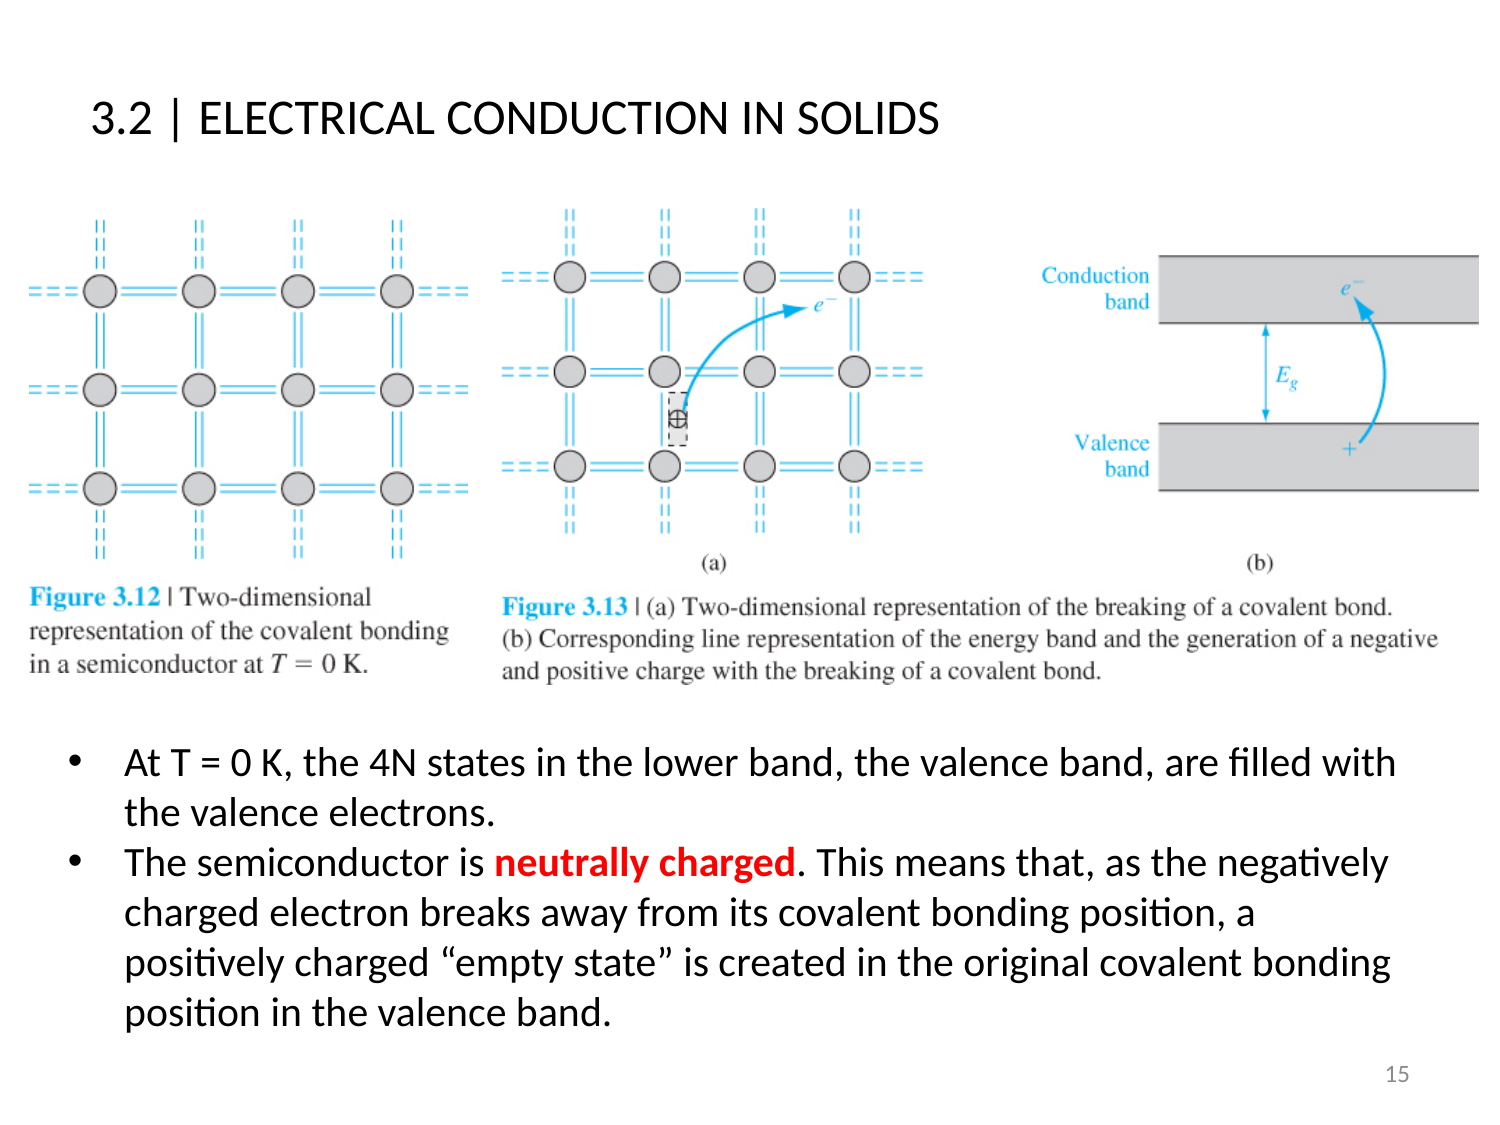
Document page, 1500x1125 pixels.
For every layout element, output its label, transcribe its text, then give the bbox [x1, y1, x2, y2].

picture [29, 219, 468, 673]
title 3.2 | ELECTRICAL CONDUCTION IN SOLIDS [75, 45, 1425, 185]
picture [501, 207, 1479, 685]
text_box At T = 0 K, the 4N states in the lower band, the valence band, are filled with the valence electrons. The semiconductor is neutrally charged. This means that, as the negatively charged electron breaks away from its covalent bonding position, a positively charged “empty state” is created in the original covalent bonding position in the valence band. [53, 727, 1436, 1043]
slide_number 15 [1074, 1043, 1425, 1103]
